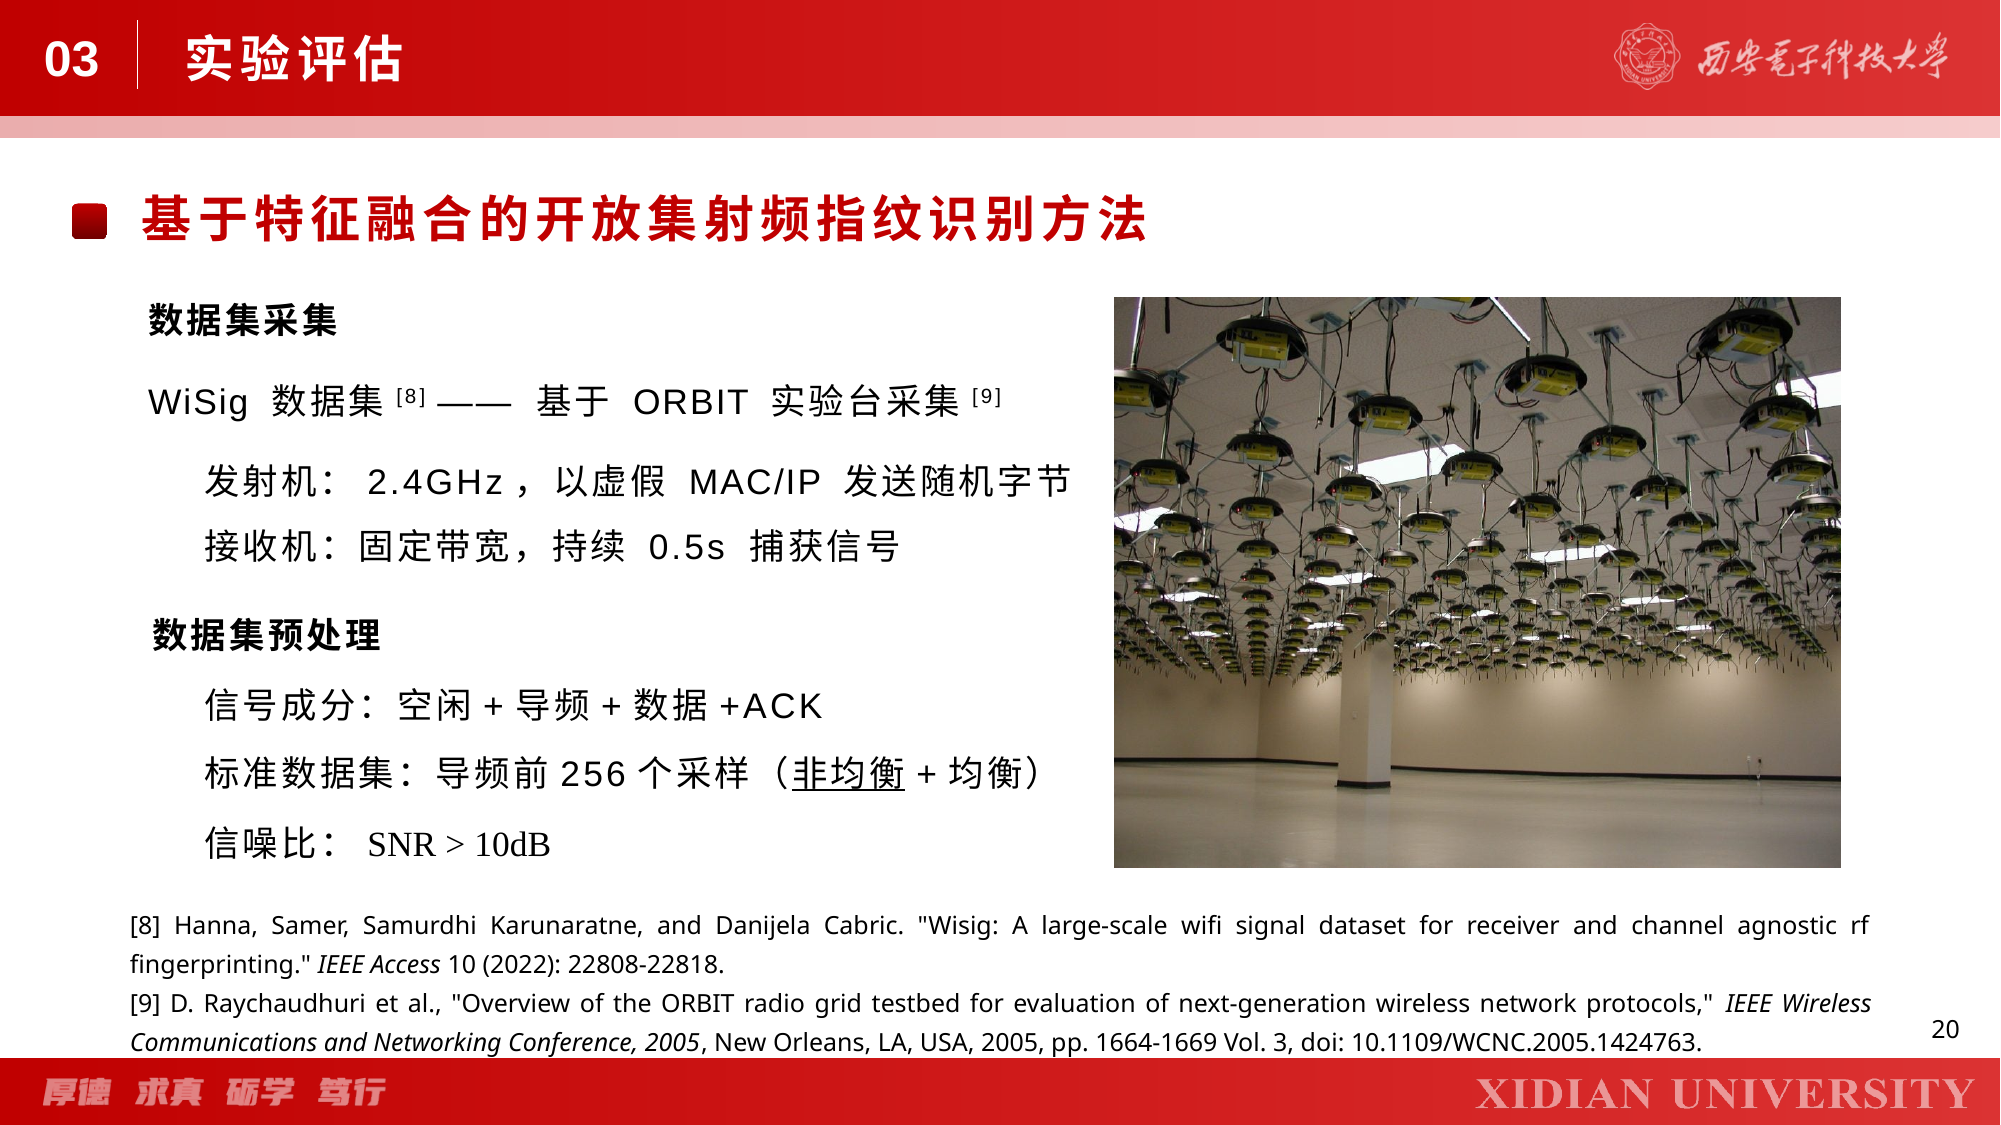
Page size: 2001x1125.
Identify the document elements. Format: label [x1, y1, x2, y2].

text_box [71, 180, 1172, 256]
text_box [0, 0, 2000, 1125]
text_box [21, 22, 1975, 1125]
picture [1114, 297, 1841, 868]
